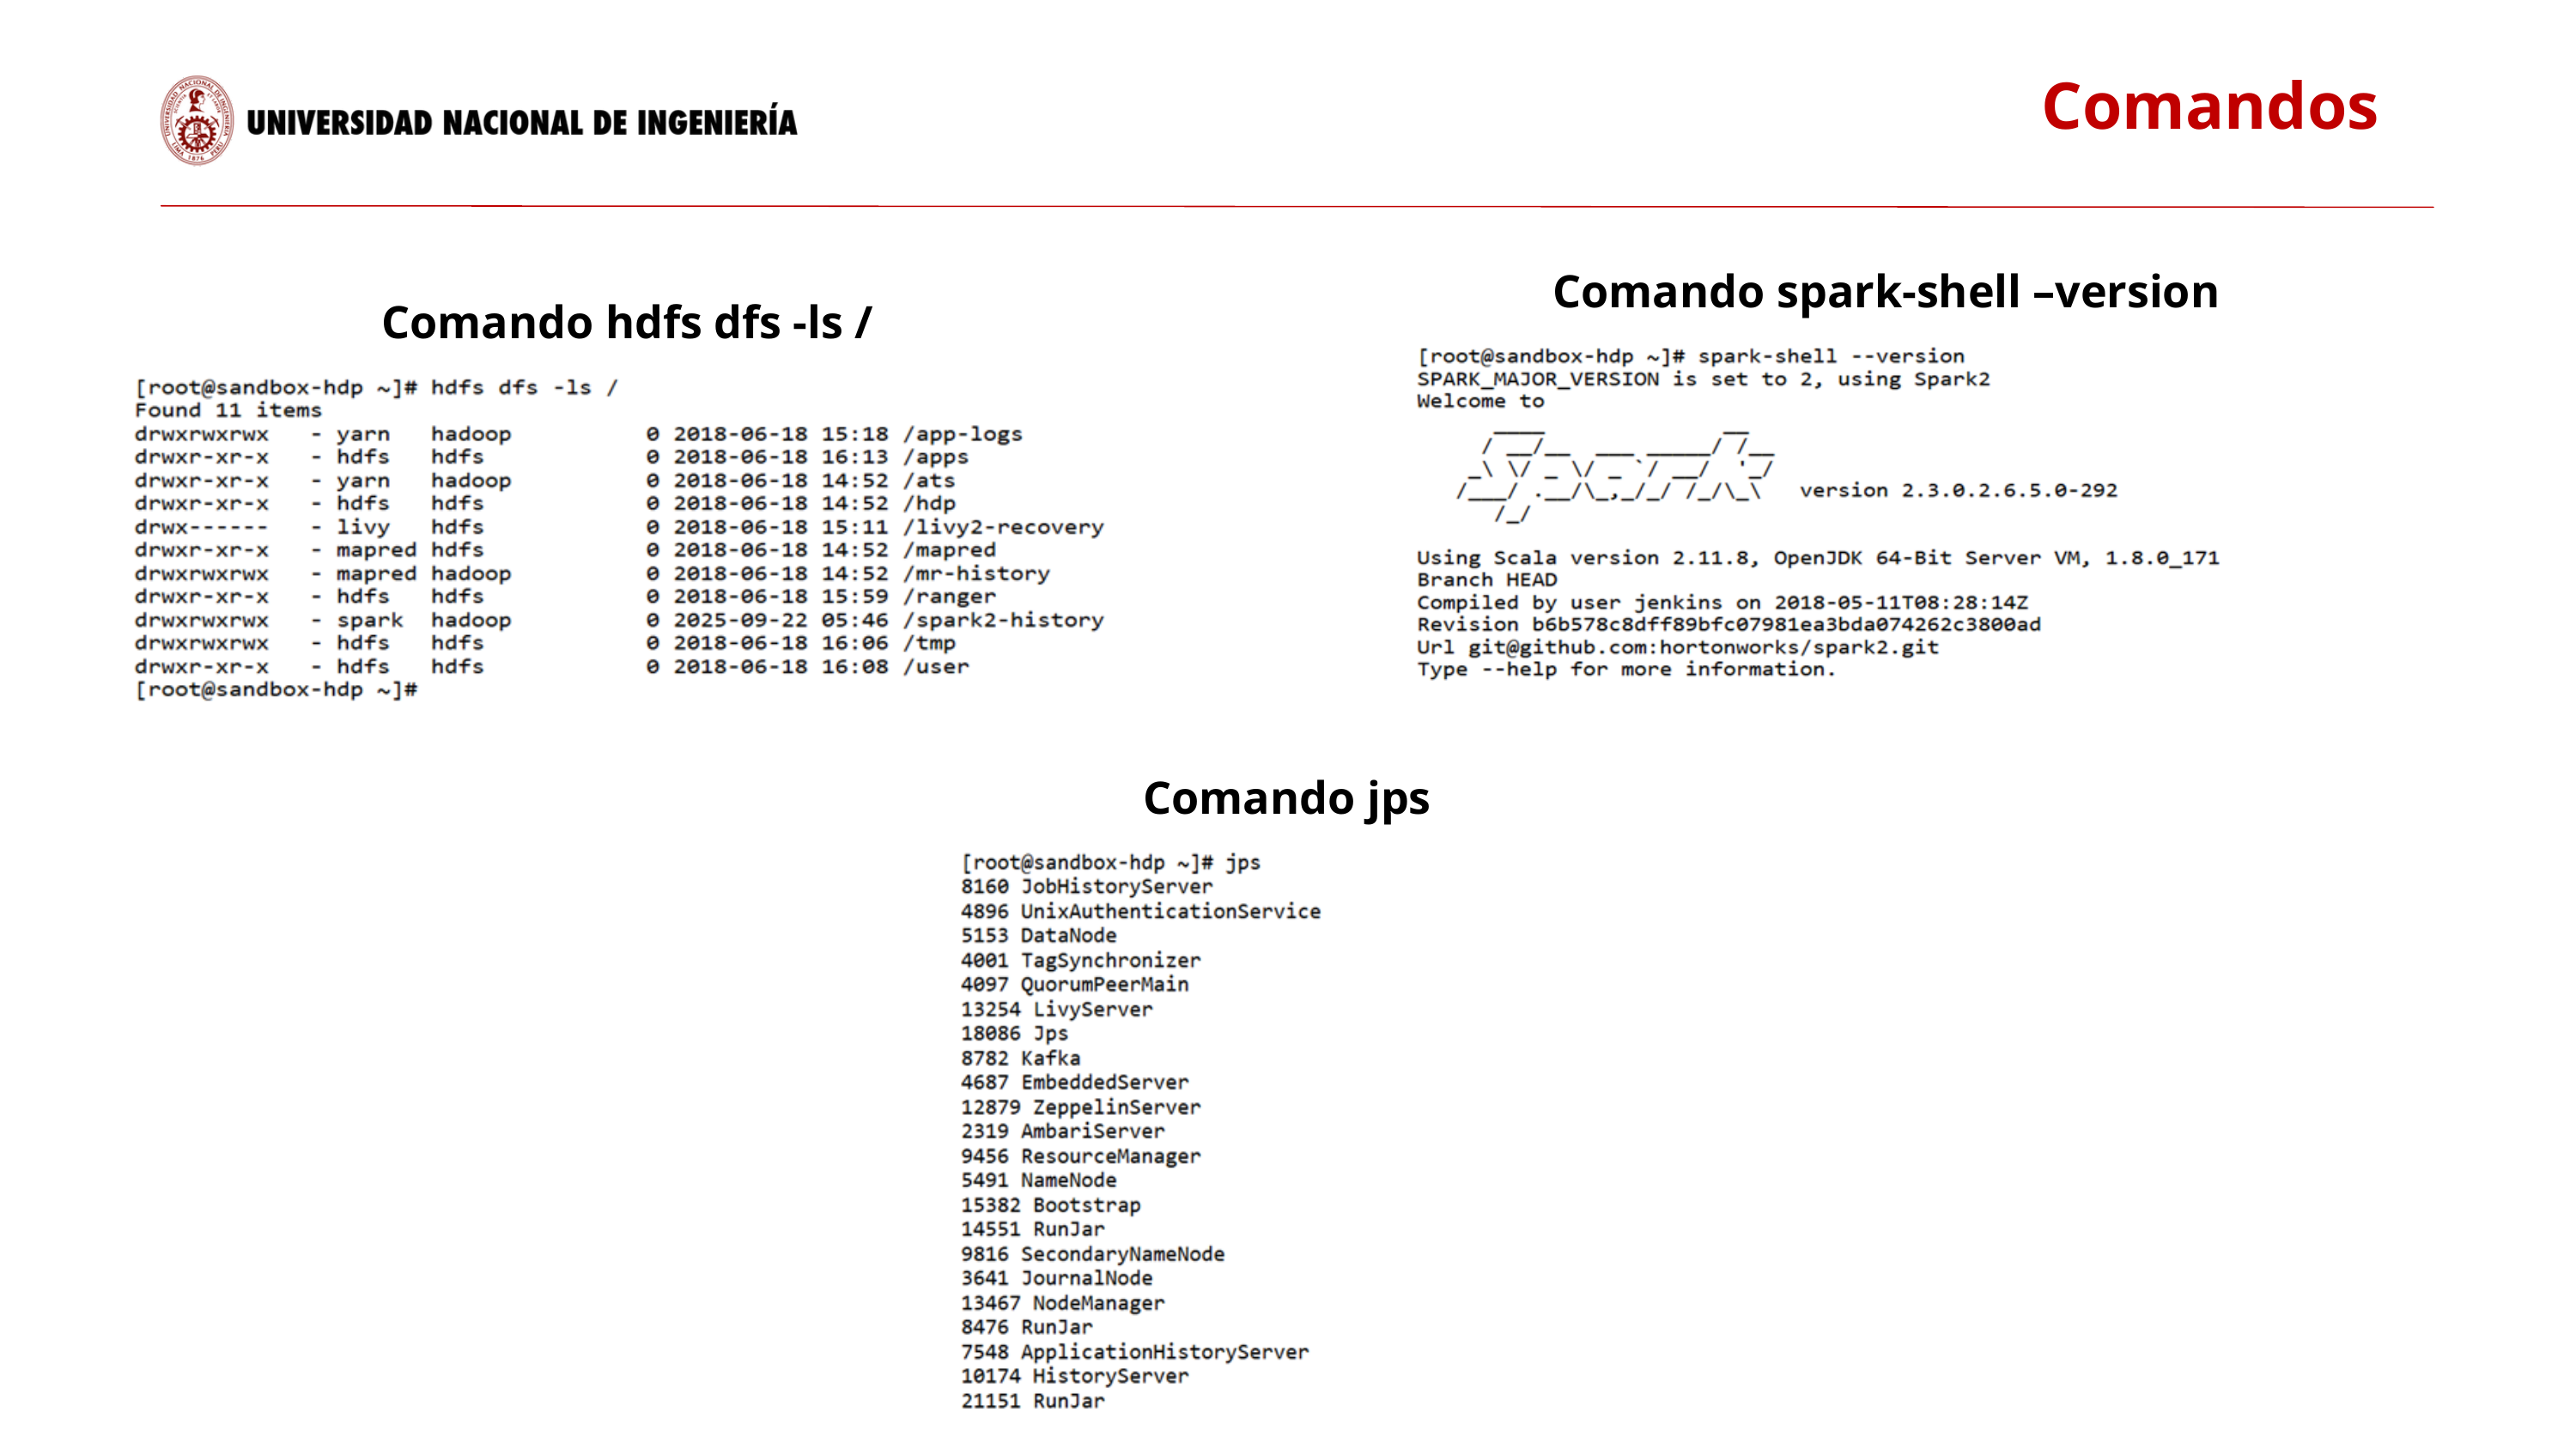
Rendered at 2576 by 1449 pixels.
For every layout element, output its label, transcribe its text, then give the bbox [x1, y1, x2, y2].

text_box Comando hdfs dfs -ls / [369, 285, 874, 349]
text_box Comando spark-shell –version [1540, 254, 2233, 317]
text_box Comando jps [1131, 760, 1432, 823]
text_box [1416, 346, 2290, 681]
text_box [133, 58, 822, 179]
text_box Comandos [1281, 64, 2380, 142]
text_box [133, 377, 1170, 706]
text_box [960, 849, 1603, 1415]
